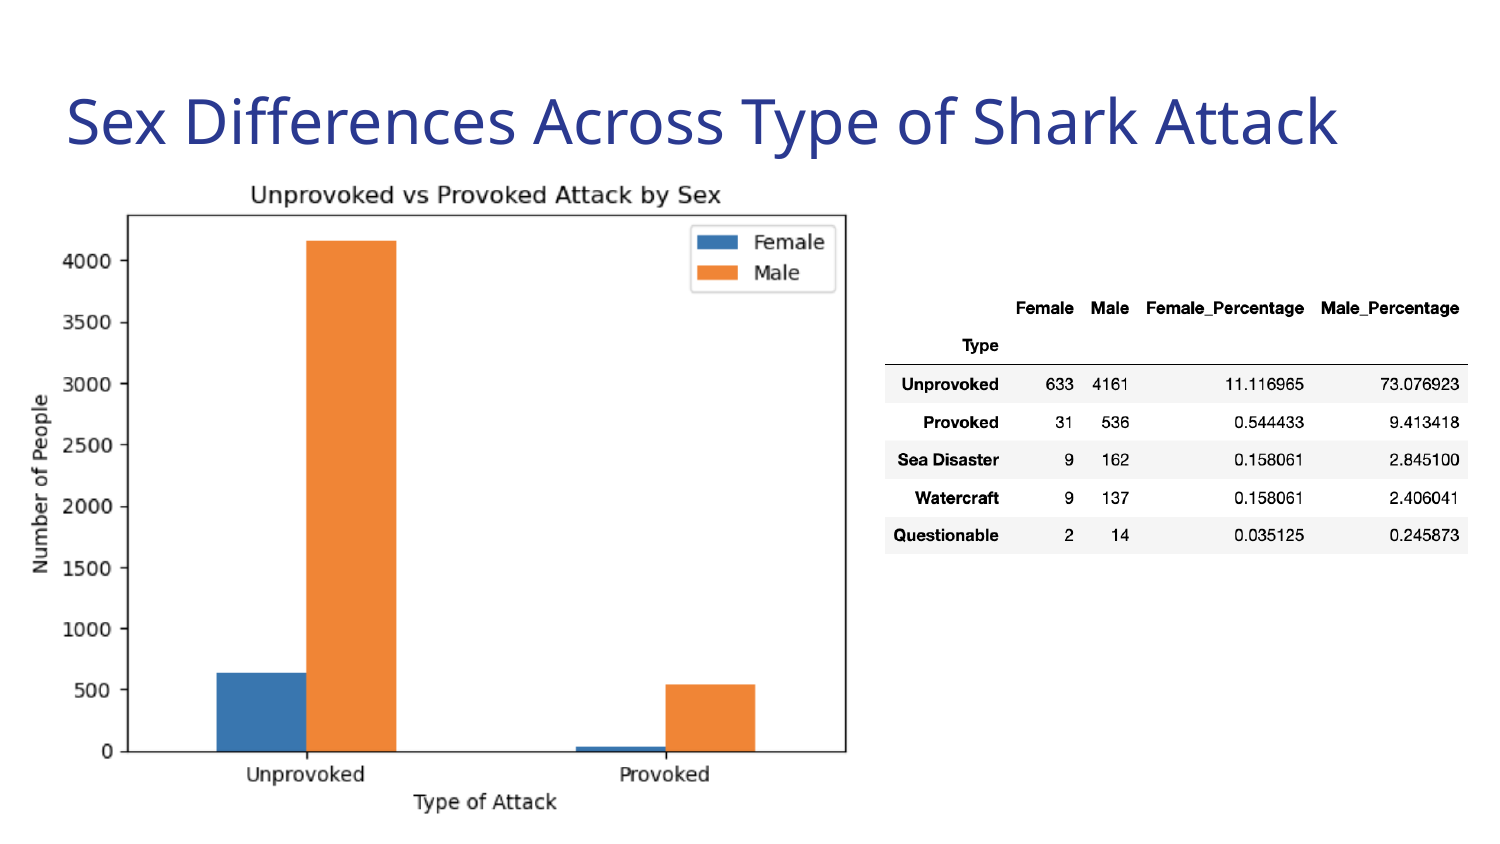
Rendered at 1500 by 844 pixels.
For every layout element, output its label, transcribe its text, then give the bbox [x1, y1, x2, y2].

title Sex Differences Across Type of Shark Attack [51, 67, 1449, 167]
picture [0, 166, 1488, 830]
